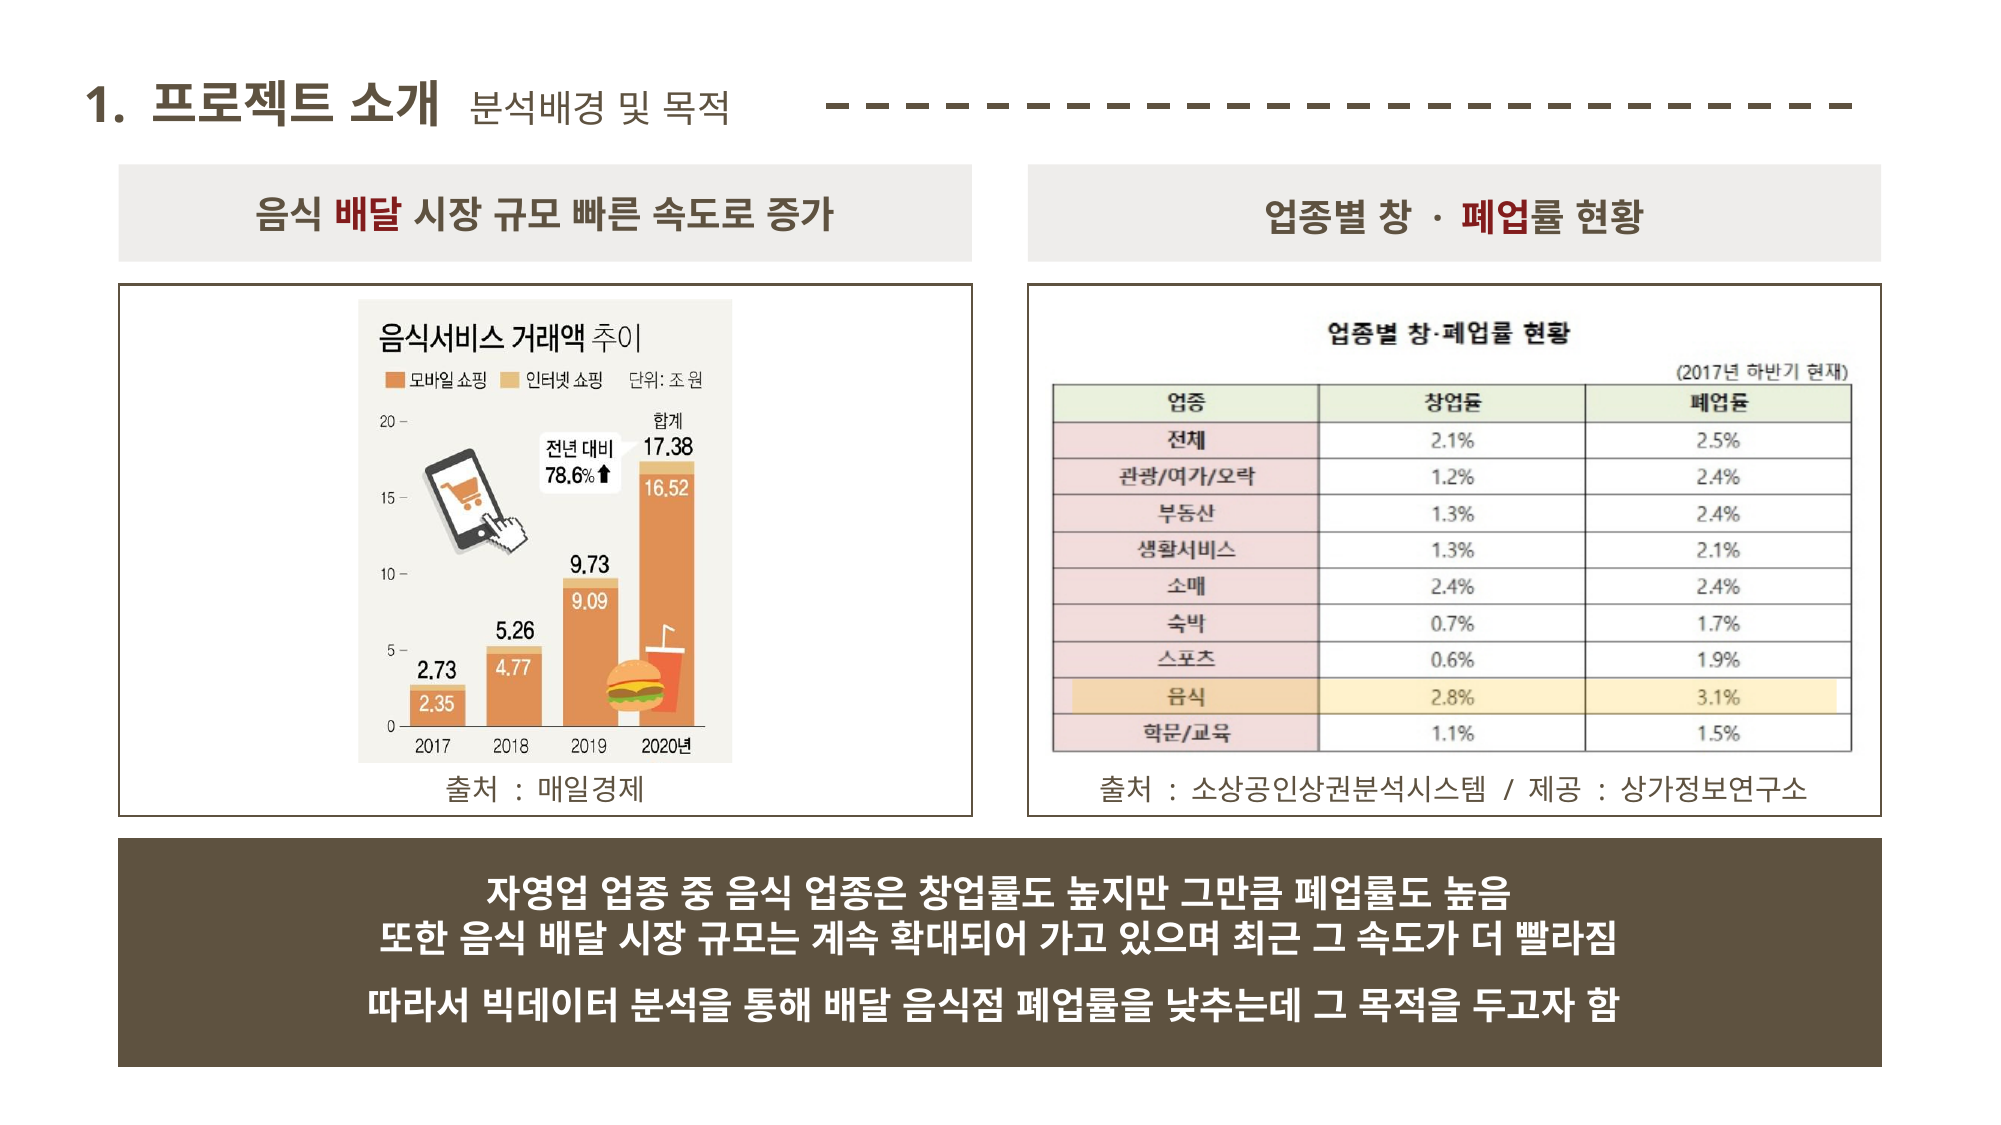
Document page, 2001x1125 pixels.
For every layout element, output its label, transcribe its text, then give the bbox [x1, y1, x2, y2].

text_box [1027, 163, 1882, 263]
picture [358, 299, 733, 763]
text_box [118, 163, 973, 263]
text_box 업종별 창 · 폐업률 현황 [1249, 187, 1660, 247]
text_box 자영업 업종 중 음식 업종은 창업률도 높지만 그만큼 폐업률도 높음 또한 음식 배달 시장 규모는 계속 확대되어 가고 있으며 최근 그 속도가 더 빨라짐 [364, 863, 1636, 968]
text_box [118, 284, 1882, 817]
text_box 1. 프로젝트 소개 분석배경 및 목적 [68, 47, 1251, 165]
picture [1045, 309, 1865, 765]
text_box 음식 배달 시장 규모 빠른 속도로 증가 [240, 183, 851, 244]
text_box [118, 838, 1882, 1067]
text_box 따라서 빅데이터 분석을 통해 배달 음식점 폐업률을 낮추는데 그 목적을 두고자 함 [352, 974, 1647, 1035]
